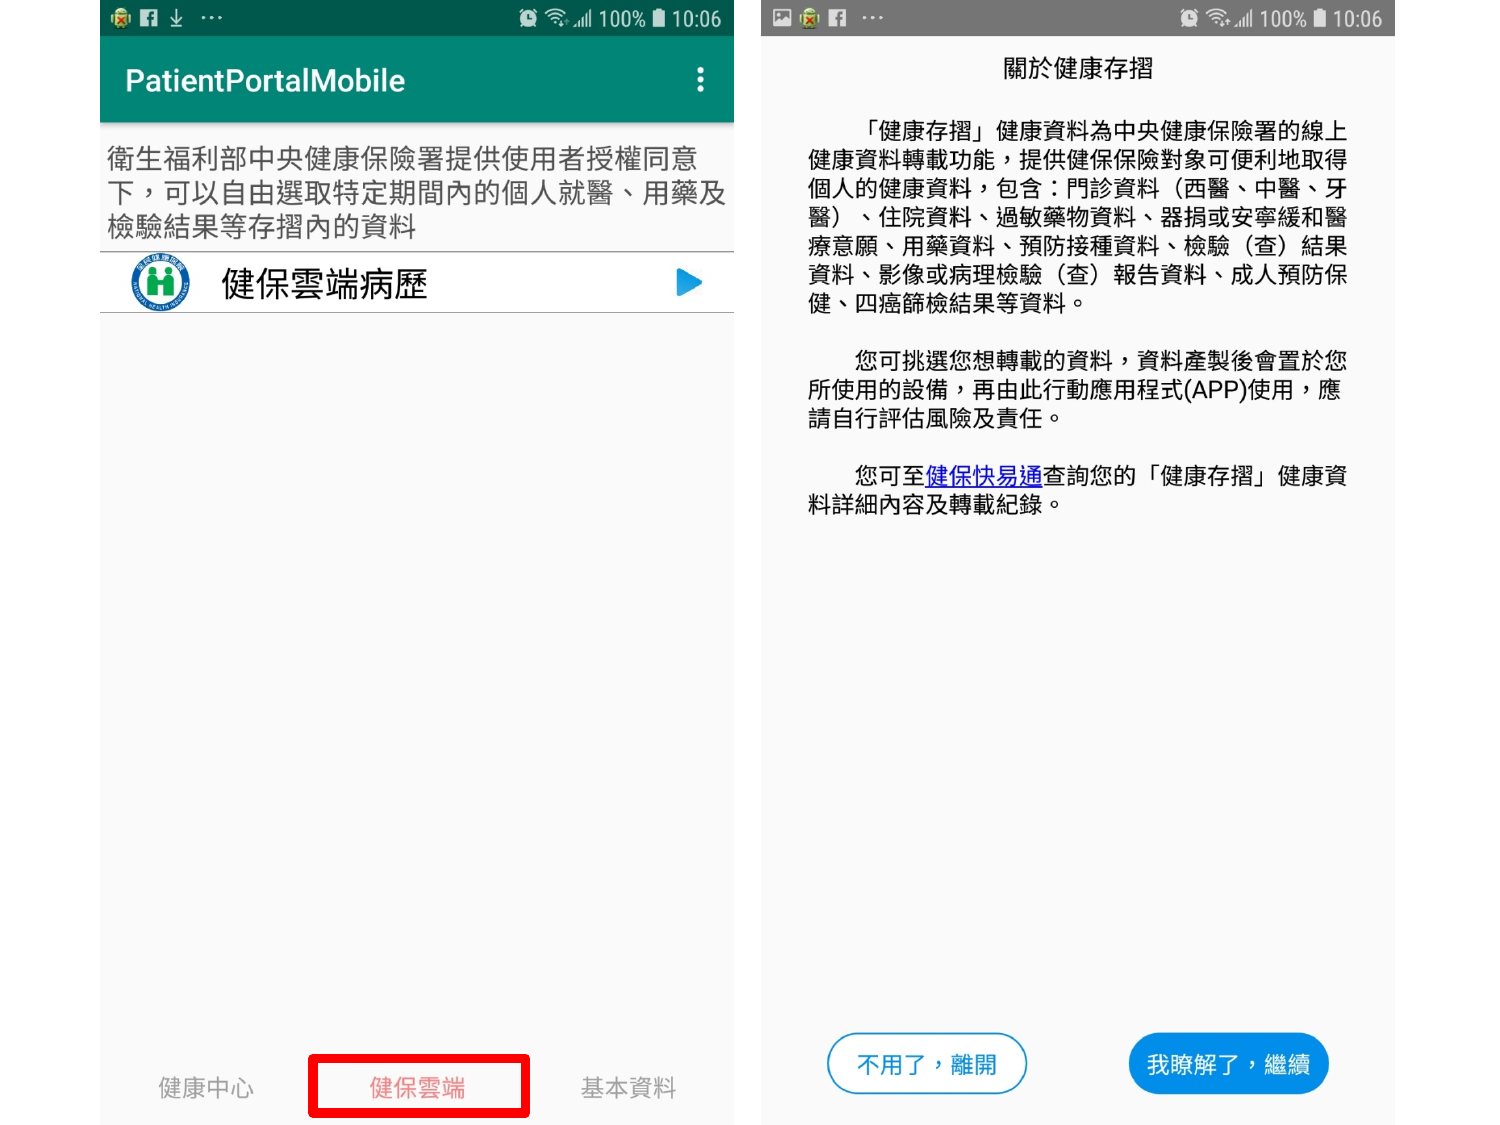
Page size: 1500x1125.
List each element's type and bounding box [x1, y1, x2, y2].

picture [761, 0, 1395, 1125]
picture [100, 0, 734, 1125]
